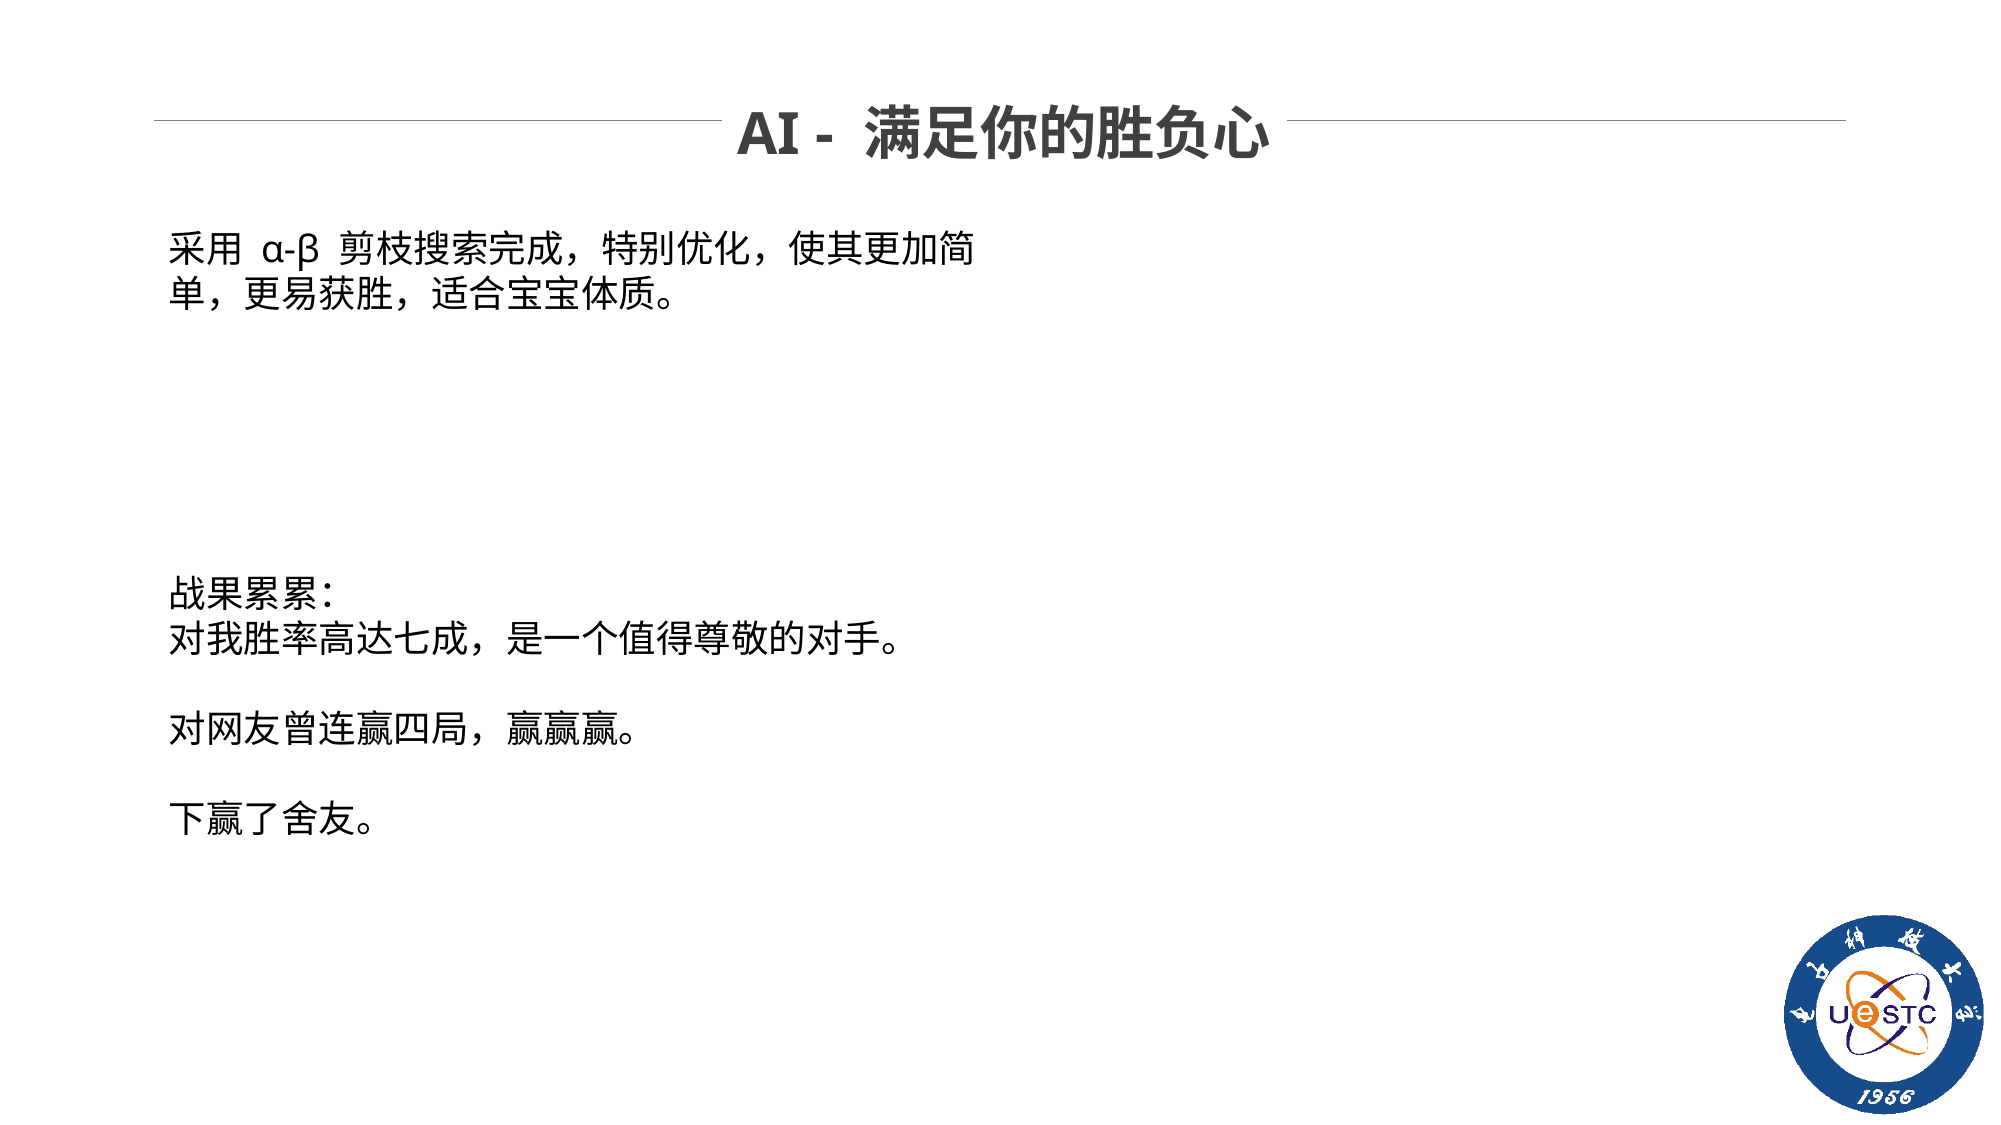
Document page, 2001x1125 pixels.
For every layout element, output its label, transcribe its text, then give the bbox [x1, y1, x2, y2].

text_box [153, 74, 1847, 171]
picture [1773, 903, 1997, 1125]
text_box 战果累累： 对我胜率高达七成，是一个值得尊敬的对手。 对网友曾连赢四局，赢赢赢。 下赢了舍友。 [153, 562, 923, 848]
text_box 采用 α-β 剪枝搜索完成，特别优化，使其更加简单，更易获胜，适合宝宝体质。 [153, 217, 1000, 322]
